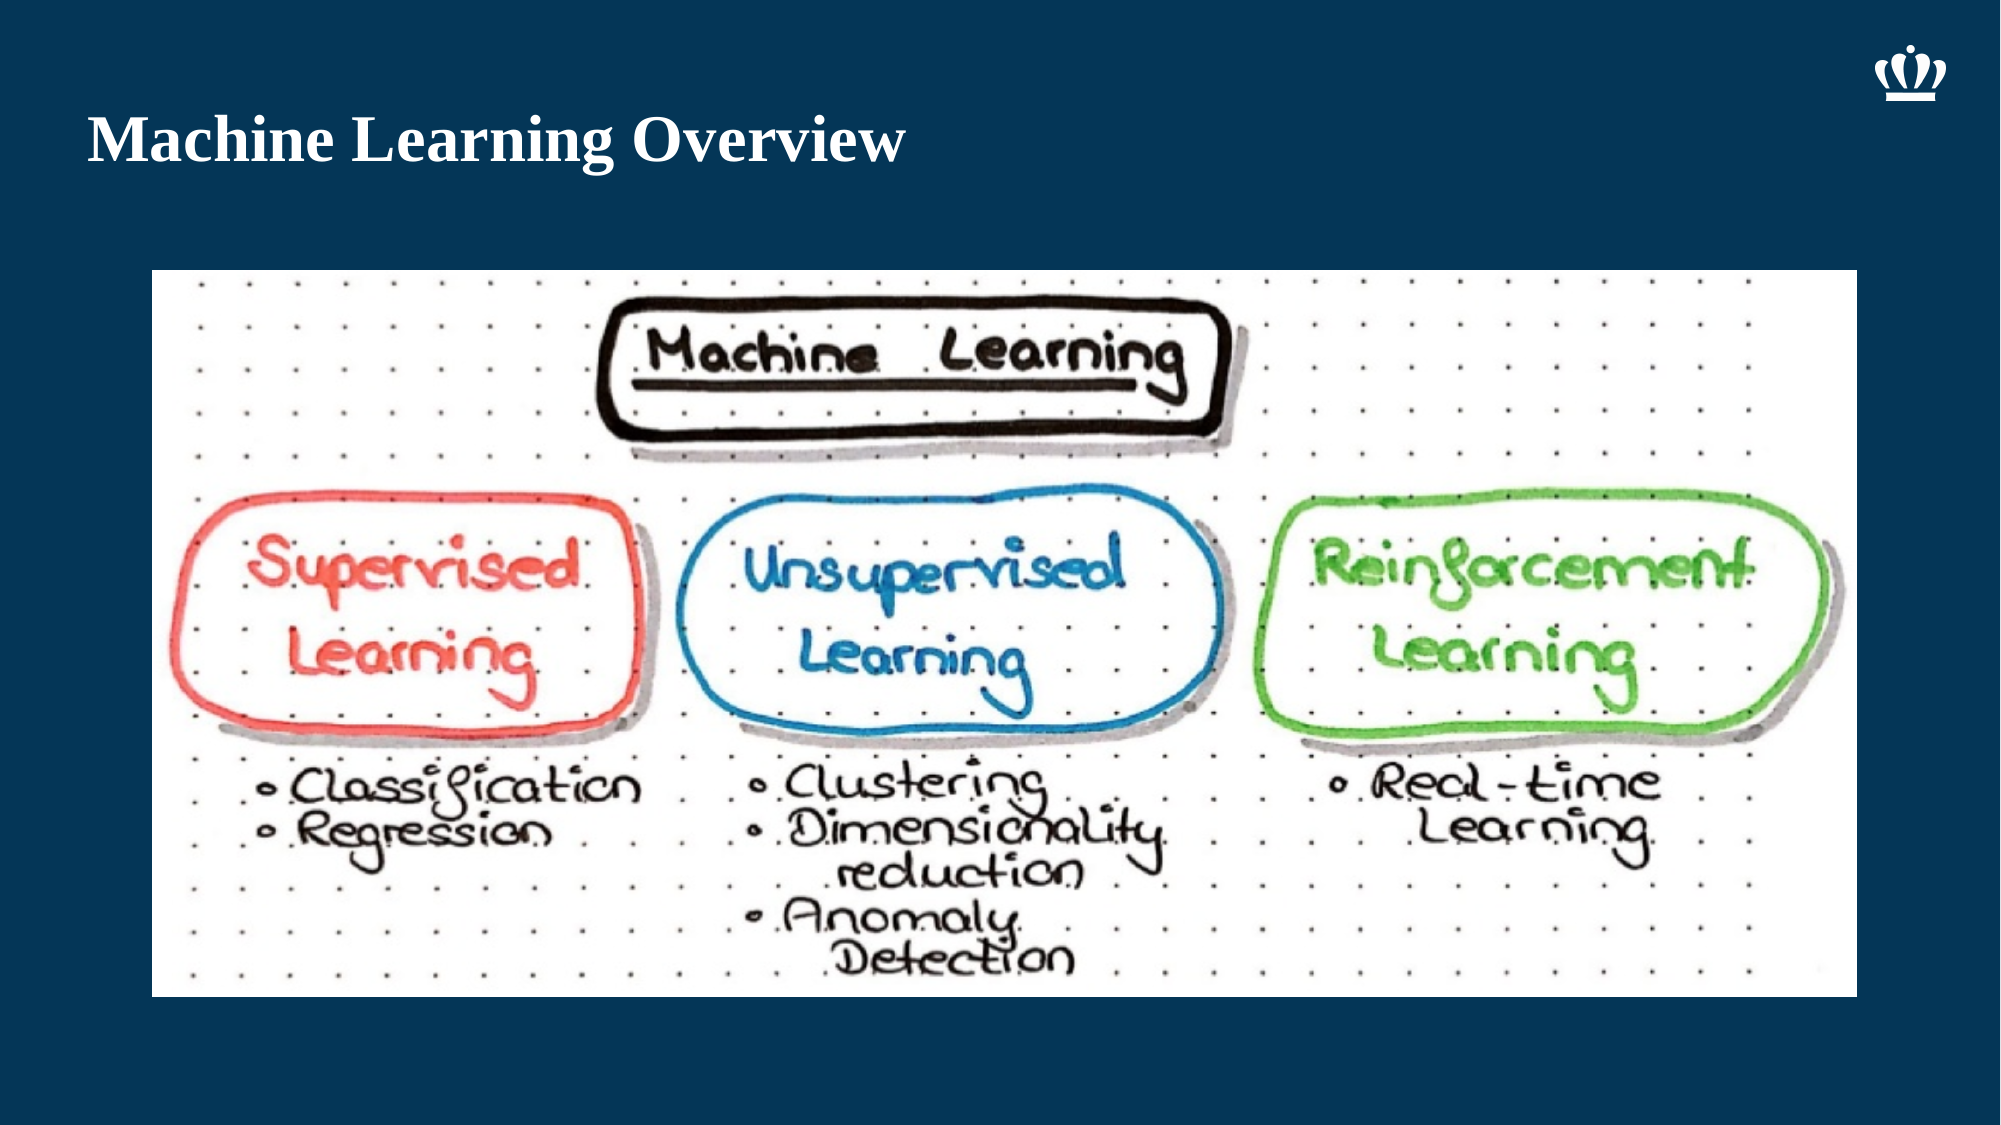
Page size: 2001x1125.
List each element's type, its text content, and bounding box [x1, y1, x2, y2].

picture [152, 270, 1857, 998]
picture [1875, 45, 1946, 101]
title Machine Learning Overview [72, 59, 1928, 220]
